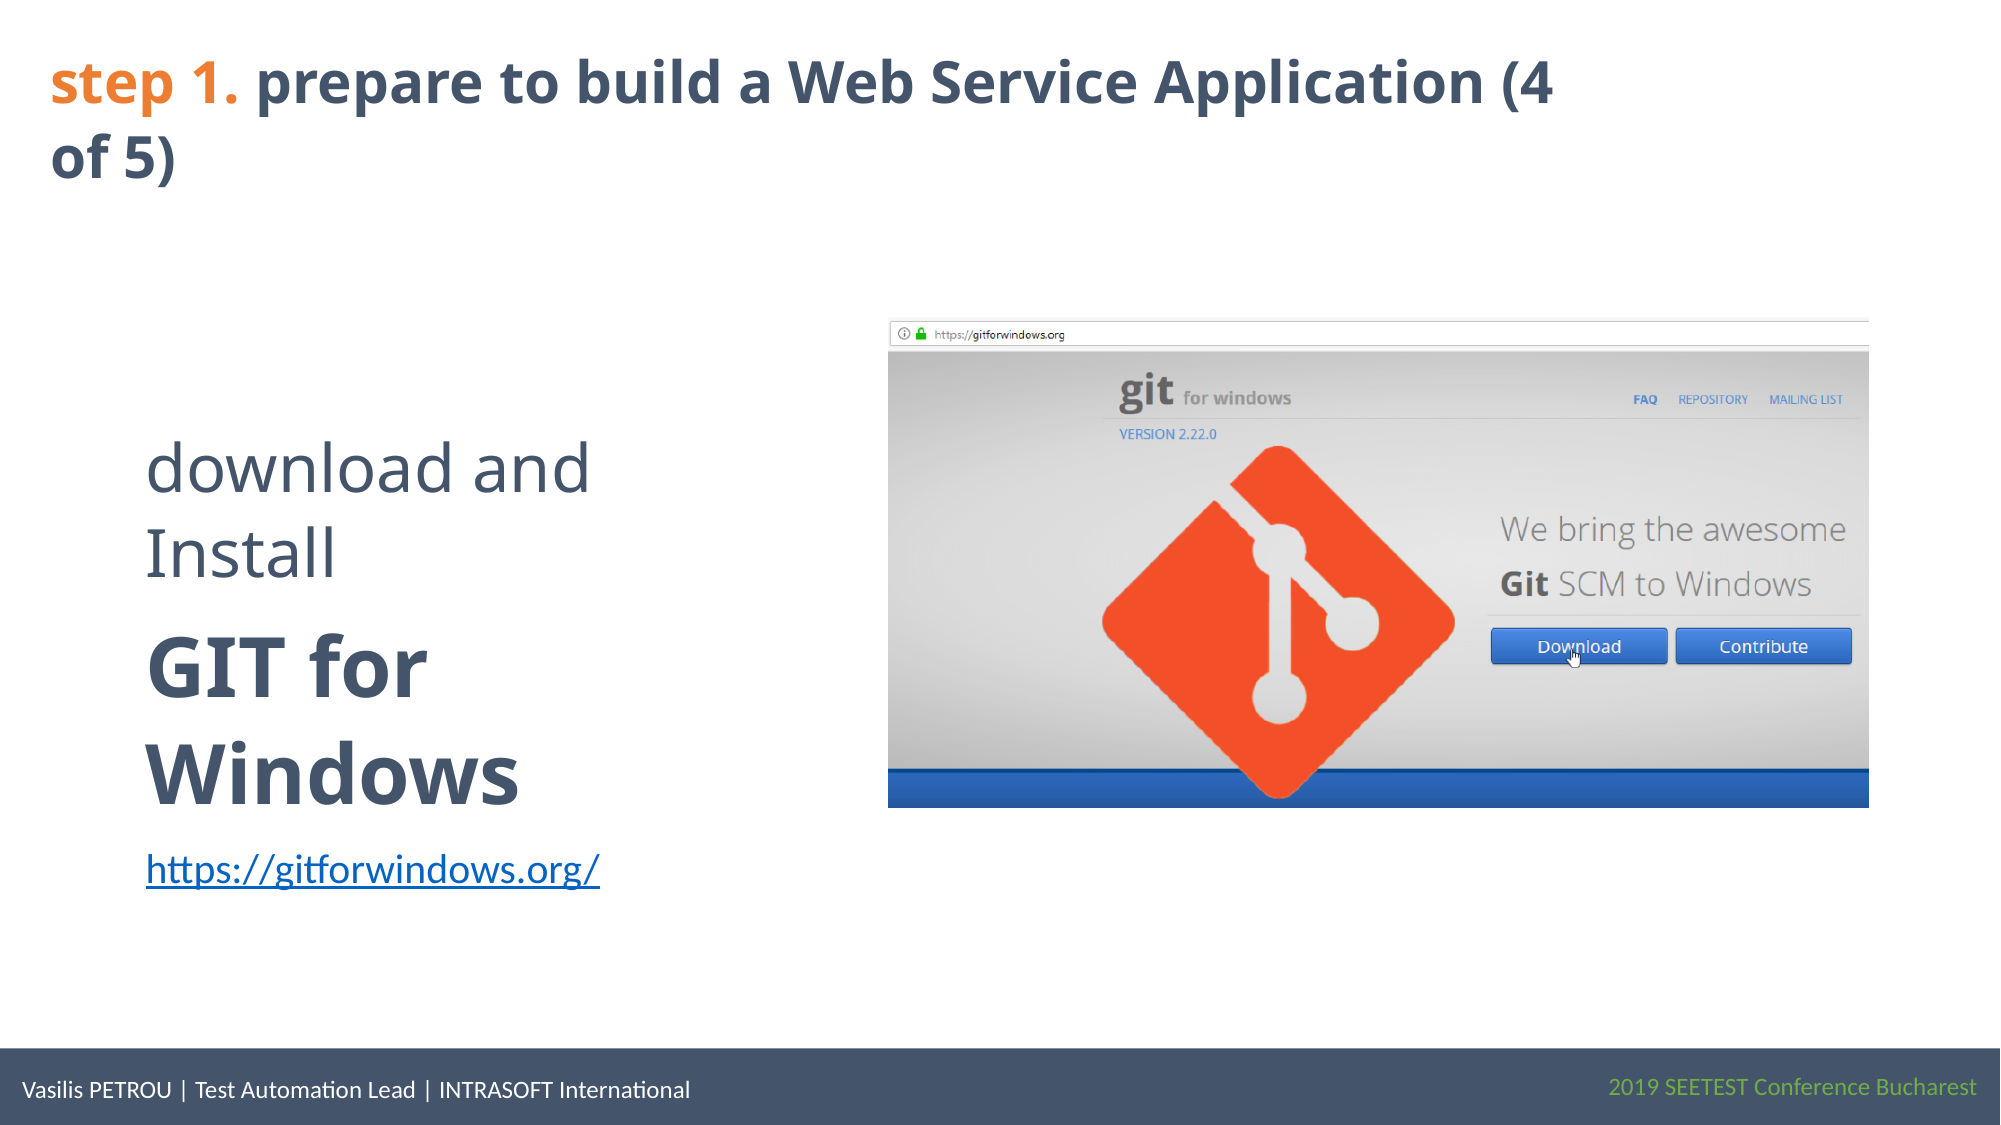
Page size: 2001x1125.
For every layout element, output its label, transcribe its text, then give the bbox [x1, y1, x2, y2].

text_box Vasilis PETROU | Test Automation Lead | INTRASOFT International [7, 1058, 714, 1119]
text_box download and Install GIT for Windows https://gitforwindows.org/ [130, 412, 776, 900]
picture [888, 317, 1869, 808]
text_box step 1. prepare to build a Web Service Application (4 of 5) [35, 33, 1598, 198]
text_box [0, 1047, 2000, 1125]
footer 2019 SEETEST Conference Bucharest [1444, 1055, 1993, 1116]
